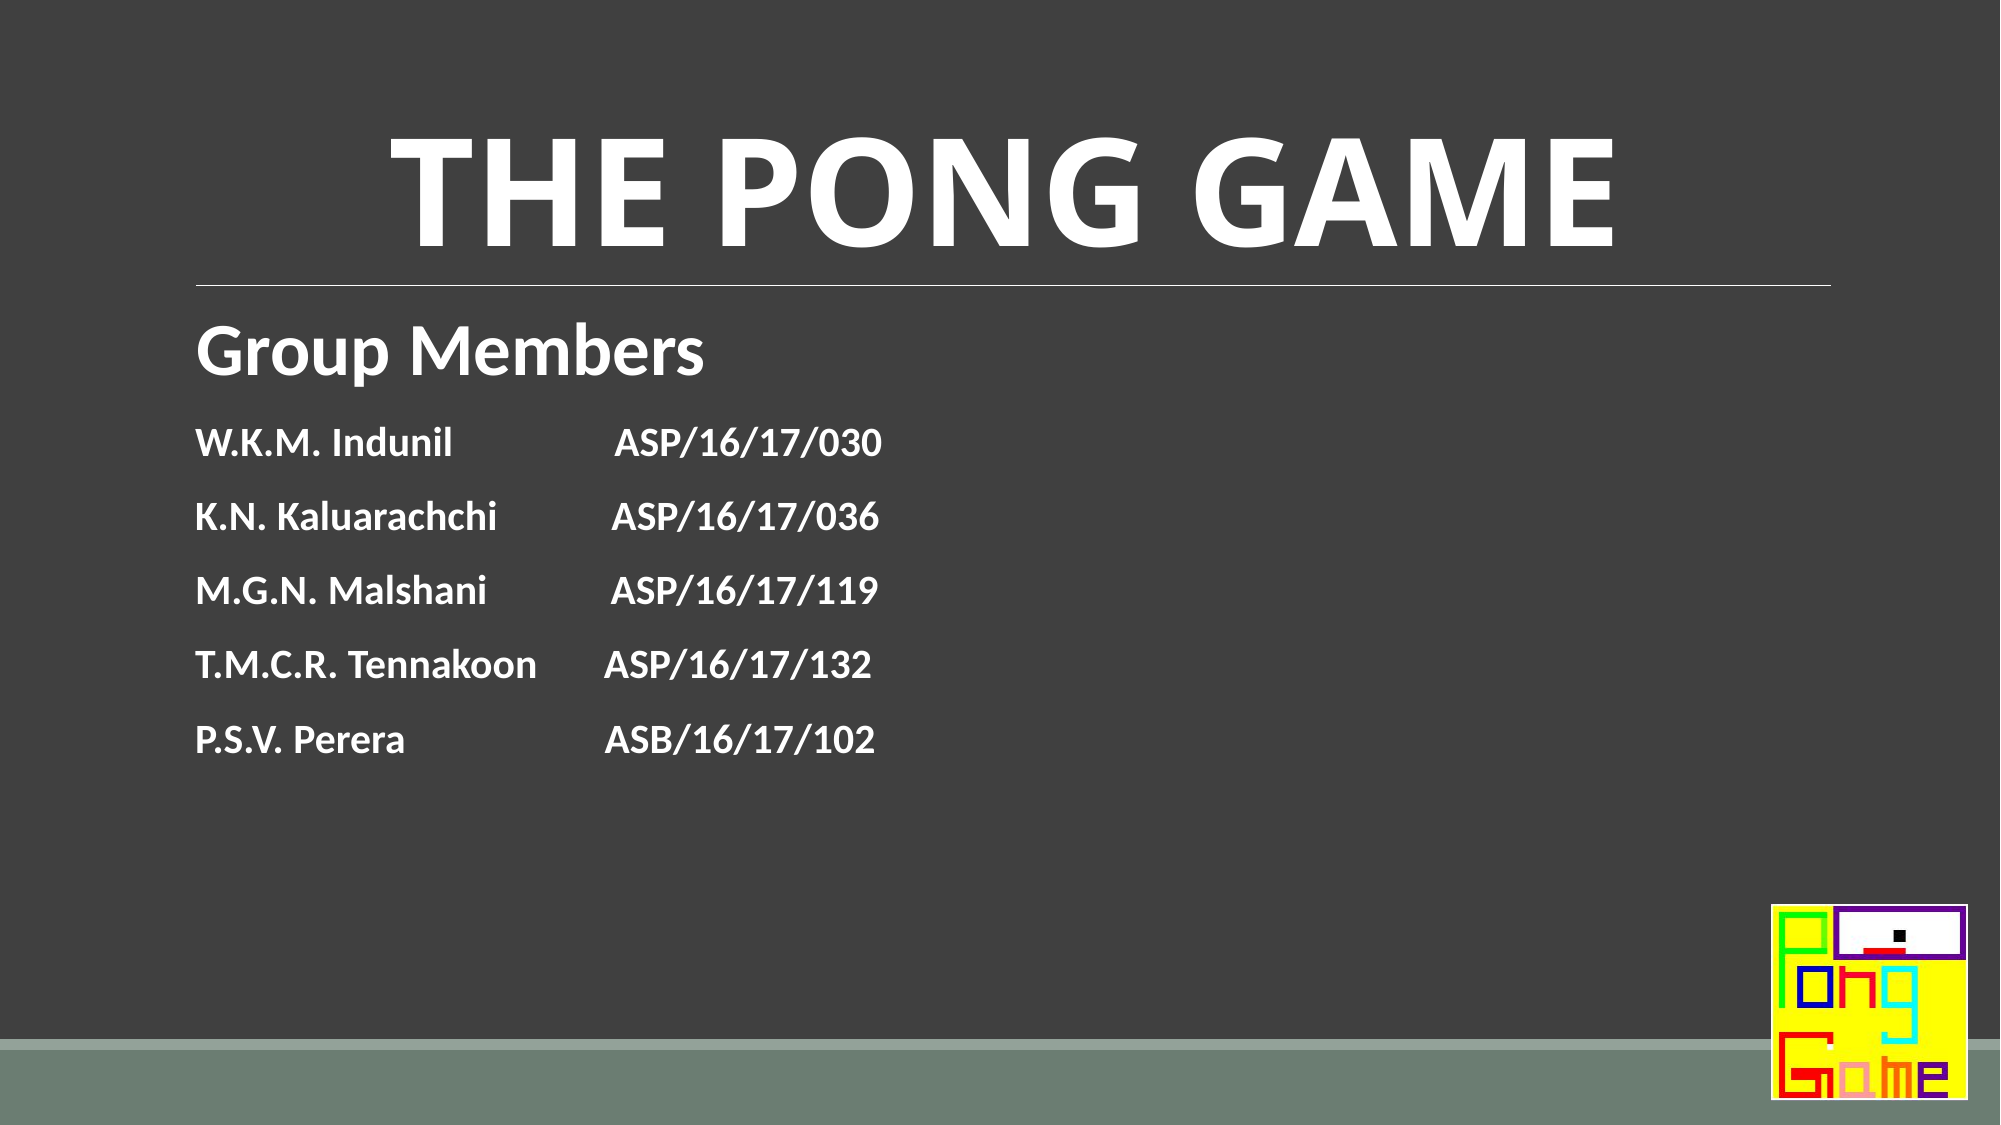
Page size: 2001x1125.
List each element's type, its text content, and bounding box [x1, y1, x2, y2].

title THE PONG GAME [180, 47, 1830, 285]
picture [1771, 903, 1968, 1102]
list Group Members W.K.M. Indunil ASP/16/17/030 K.N. Kaluarachchi ASP/16/17/036 M.G.N. Malshani ASP/16/17/119 T.M.C.R. Tennakoon ASP/16/17/132 P.S.V. Perera ASB/16/17/102 [180, 302, 1830, 963]
